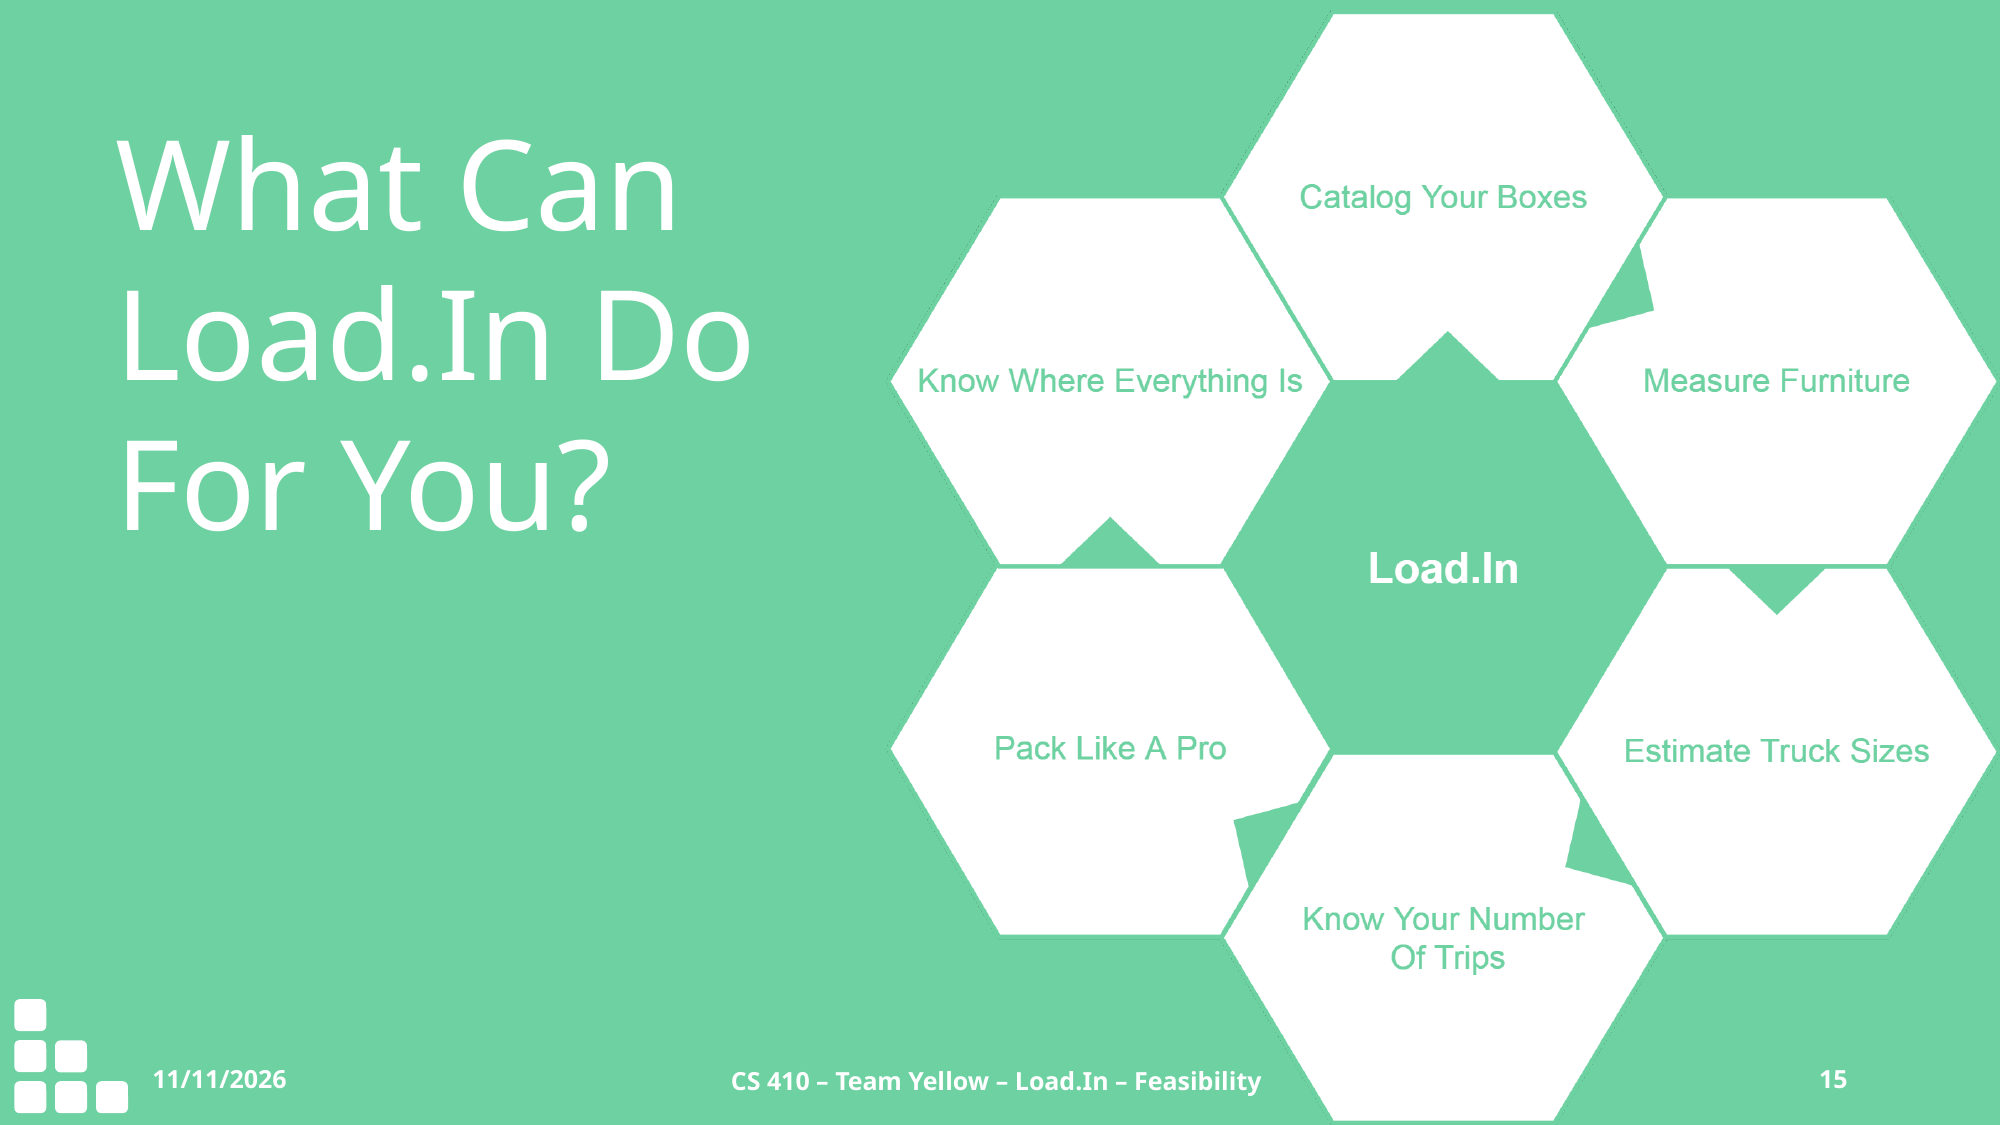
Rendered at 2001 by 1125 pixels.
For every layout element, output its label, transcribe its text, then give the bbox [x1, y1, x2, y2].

text_box What Can Load.In Do For You? [100, 98, 880, 563]
text_box 10/11/2020 [137, 1035, 588, 1125]
text_box CS 410 – Team Yellow – Load.In – Feasibility [662, 1035, 880, 1125]
picture [885, 10, 2000, 1125]
